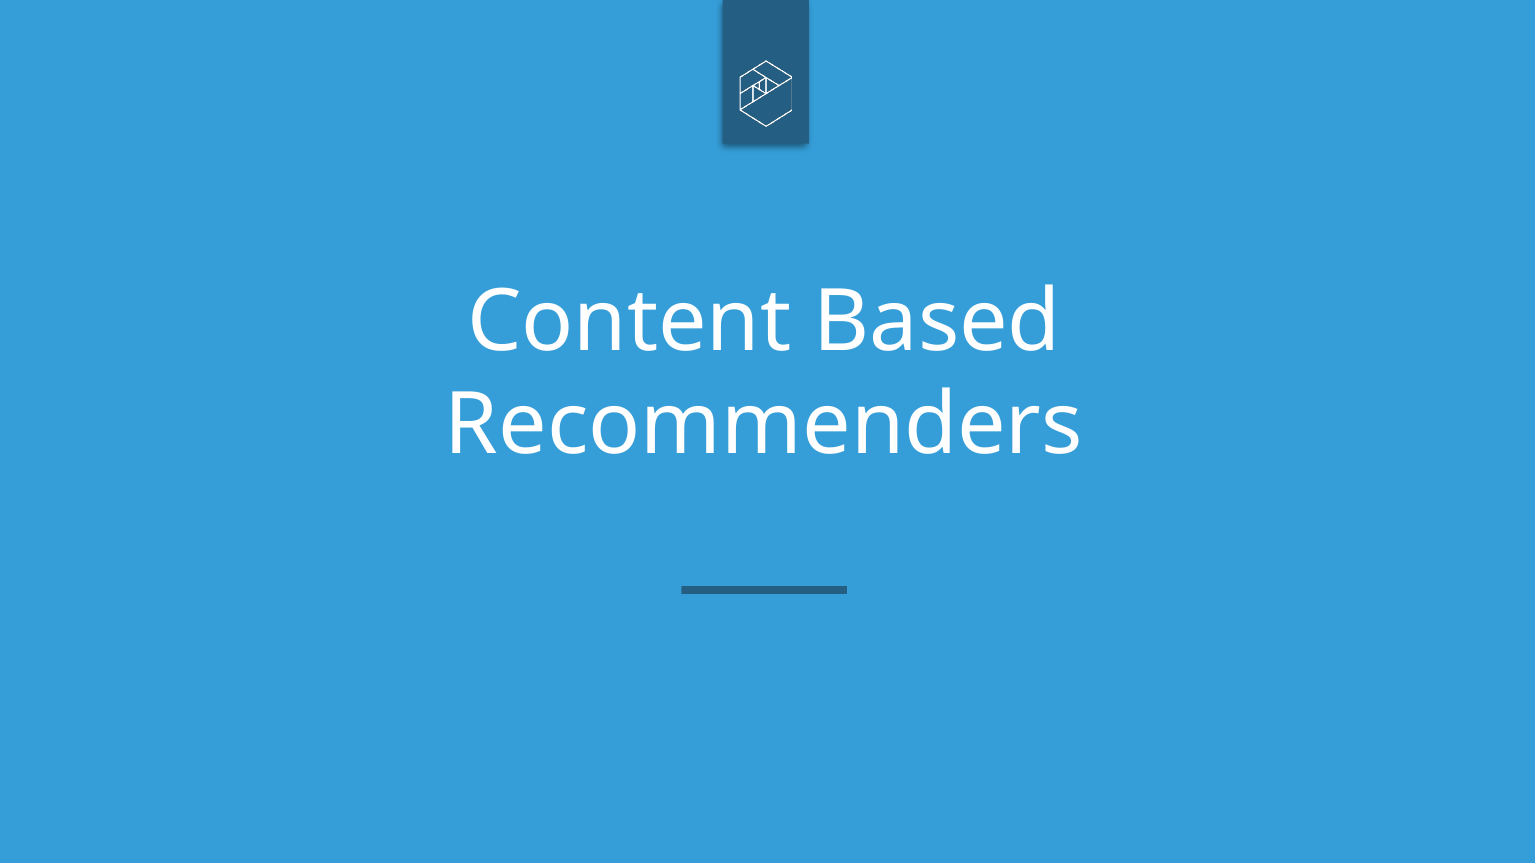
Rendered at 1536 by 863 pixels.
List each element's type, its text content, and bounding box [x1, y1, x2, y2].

title Content Based Recommenders [208, 256, 1320, 586]
